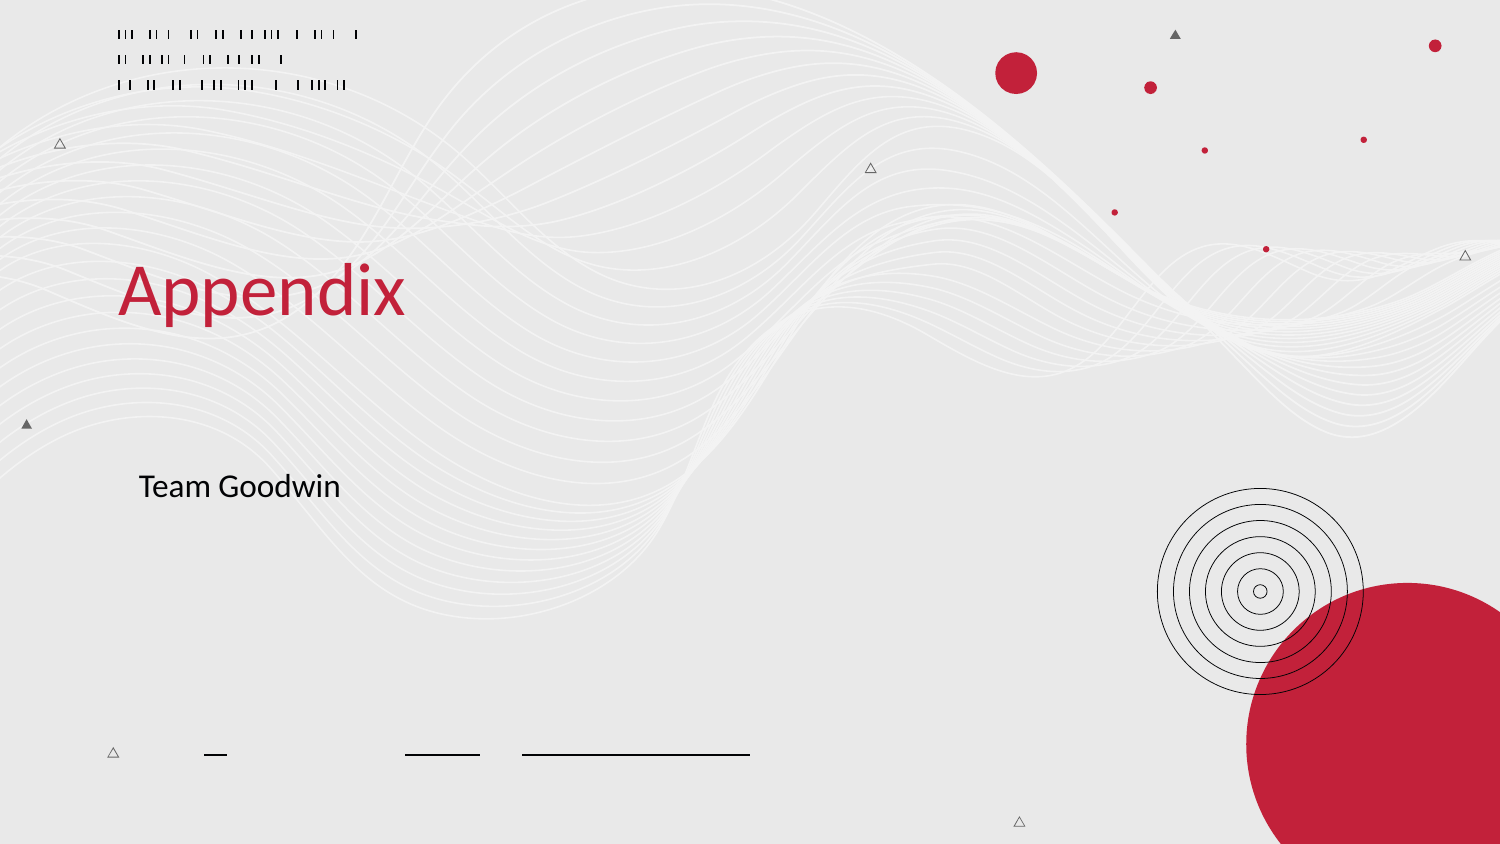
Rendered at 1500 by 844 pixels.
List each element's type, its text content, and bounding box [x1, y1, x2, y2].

subtitle Team Goodwin [118, 347, 711, 621]
title Appendix [118, 223, 711, 347]
